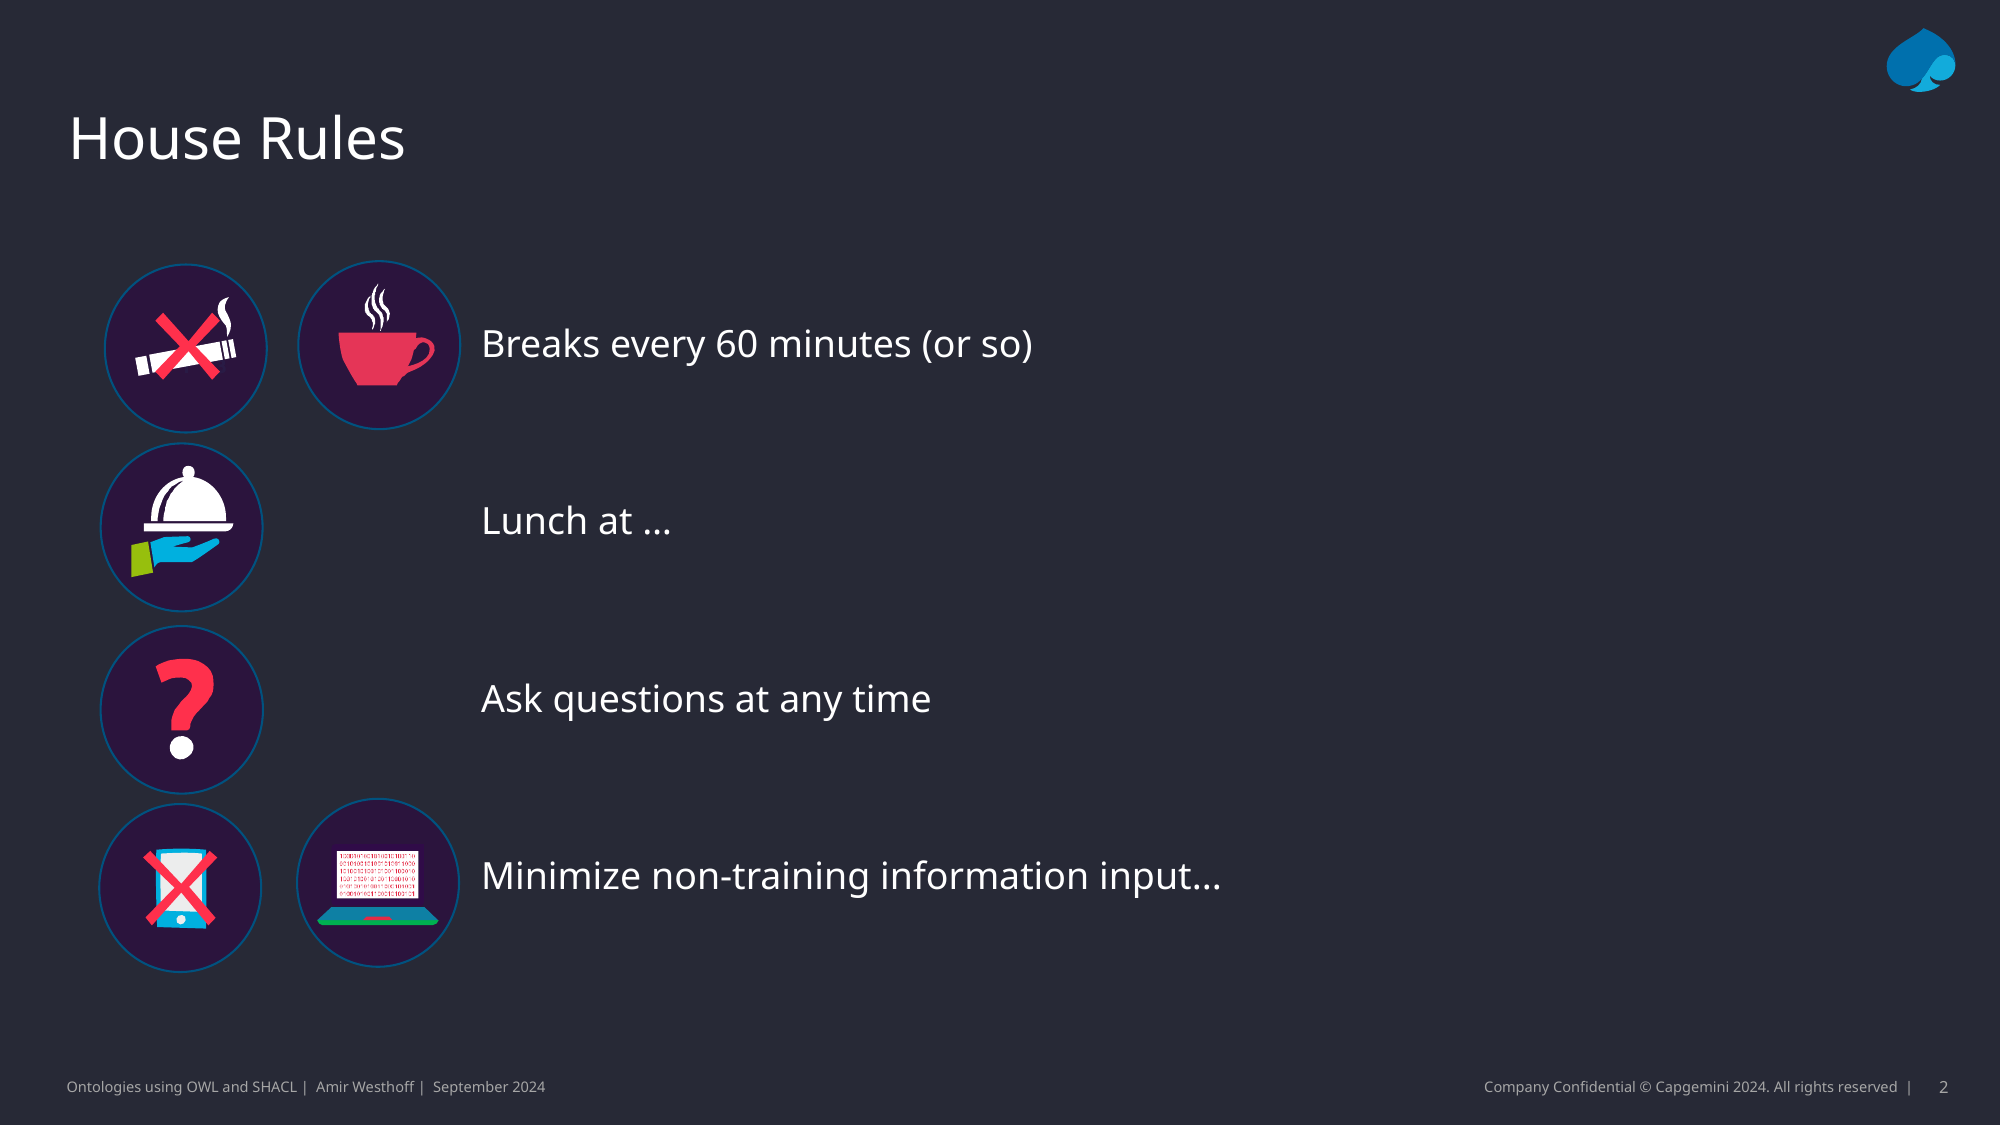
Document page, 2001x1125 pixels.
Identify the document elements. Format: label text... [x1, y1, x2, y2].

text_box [99, 804, 262, 973]
text_box Breaks every 60 minutes (or so) [466, 264, 1601, 422]
text_box Lunch at … [466, 441, 1601, 599]
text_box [298, 261, 461, 430]
text_box Ask questions at any time [466, 619, 1601, 776]
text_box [100, 626, 263, 794]
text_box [100, 443, 263, 612]
text_box Minimize non-training information input... [466, 796, 1601, 953]
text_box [104, 264, 267, 433]
title House Rules [68, 42, 1874, 173]
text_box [297, 798, 460, 967]
